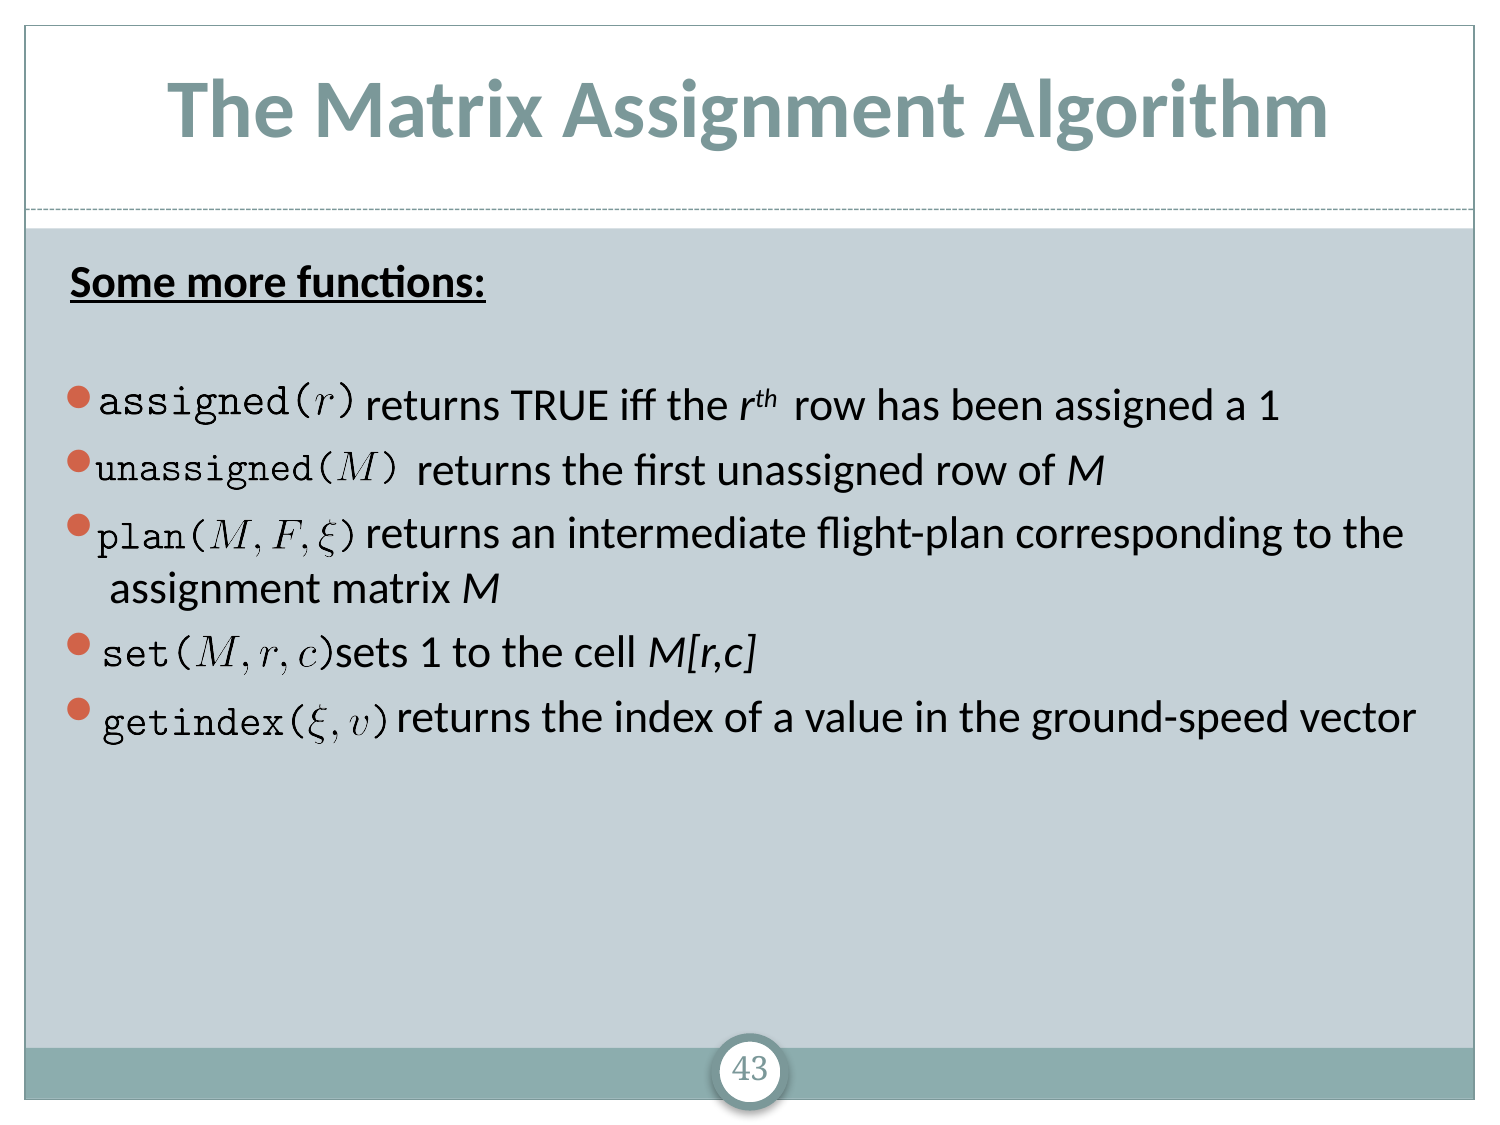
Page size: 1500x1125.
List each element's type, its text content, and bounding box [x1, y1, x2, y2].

picture [104, 635, 332, 675]
picture [95, 451, 395, 490]
text_box Some more functions: [55, 243, 1347, 314]
list returns TRUE iff the rth row has been assigned a 1 returns the first unassigned row of M returns an intermediate flight-plan corresponding to the assignment matrix M sets 1 to the cell M[r,c] returns the index of a value in the ground-speed vector [49, 367, 1445, 1125]
picture [100, 381, 352, 425]
picture [97, 519, 353, 559]
picture [103, 704, 387, 745]
title The Matrix Assignment Algorithm [49, 37, 1450, 162]
